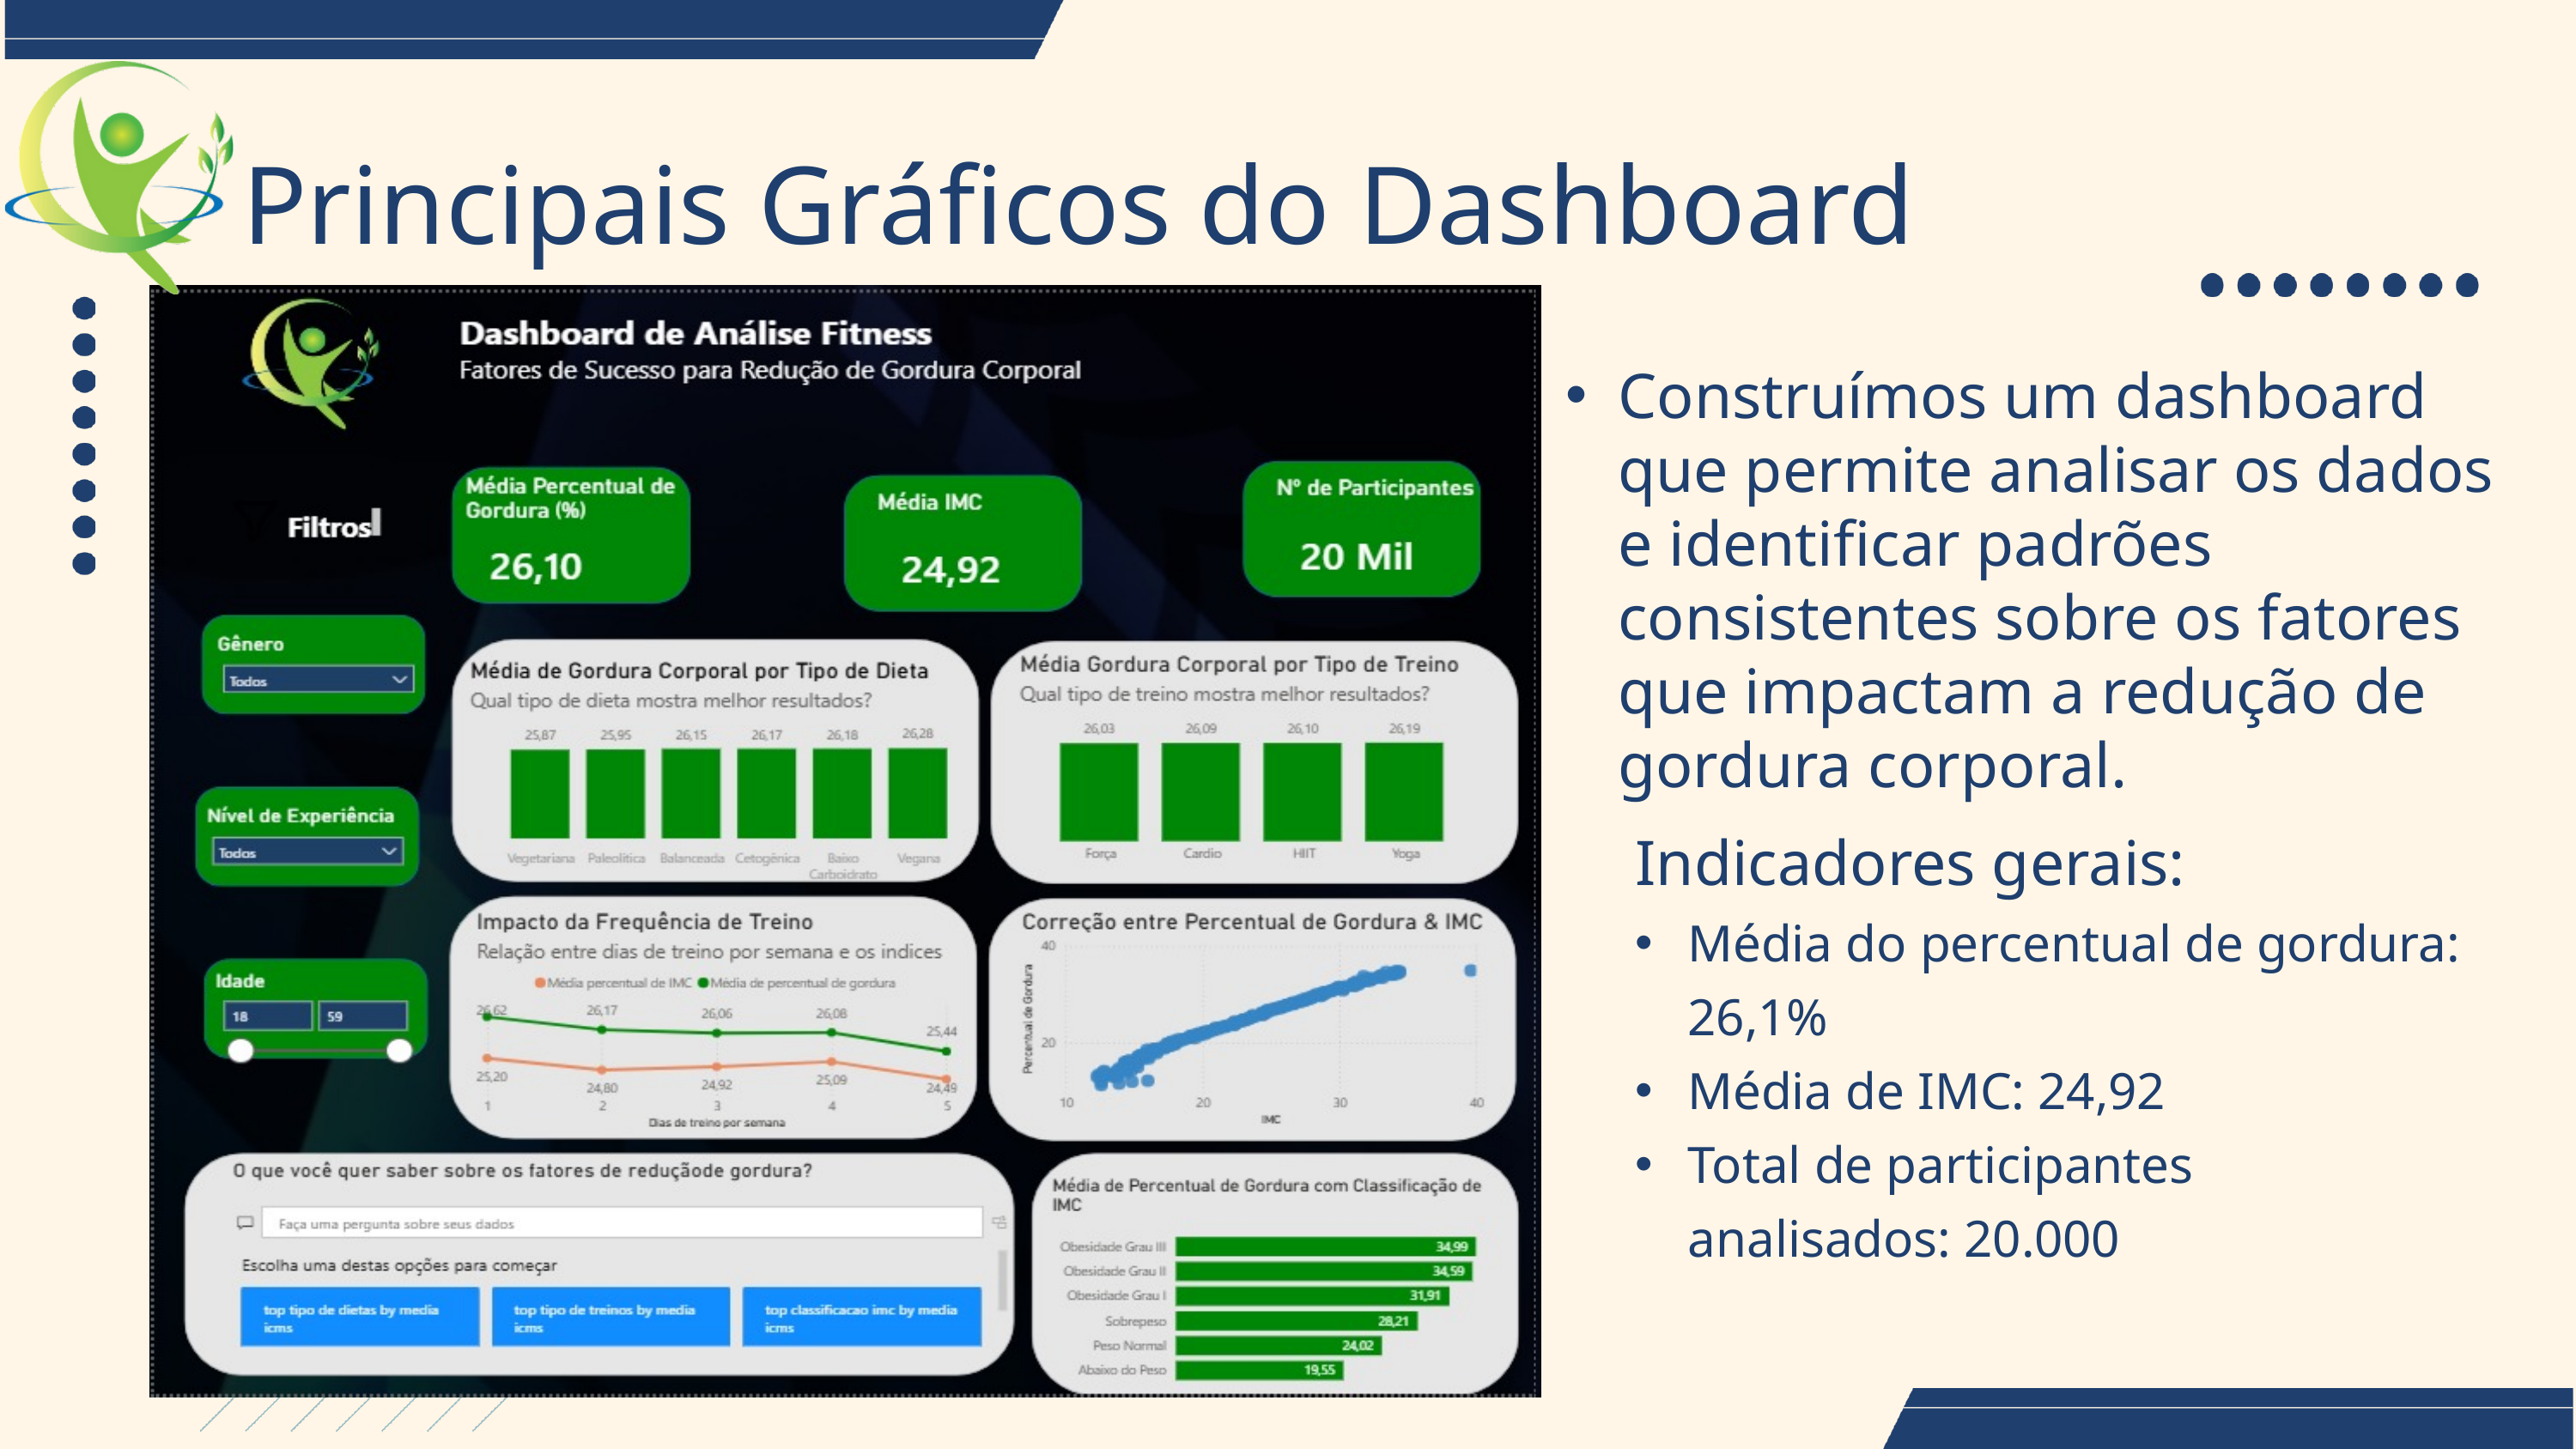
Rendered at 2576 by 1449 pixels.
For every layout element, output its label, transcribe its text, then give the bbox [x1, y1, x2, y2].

picture [149, 285, 1542, 1397]
text_box [1854, 1388, 2576, 1449]
text_box [4, 61, 234, 294]
text_box [0, 0, 1094, 59]
text_box [199, 1404, 522, 1437]
text_box [72, 296, 96, 575]
text_box Construímos um dashboard que permite analisar os dados e identificar padrões consistentes sobre os fatores que impactam a redução de gordura corporal. [1546, 356, 2536, 801]
text_box [2198, 273, 2481, 297]
text_box Indicadores gerais: Média do percentual de gordura: 26,1% Média de IMC: 24,92 Total de participantes analisados: 20.000 [1583, 824, 2466, 1342]
text_box Principais Gráficos do Dashboard [242, 136, 2387, 266]
